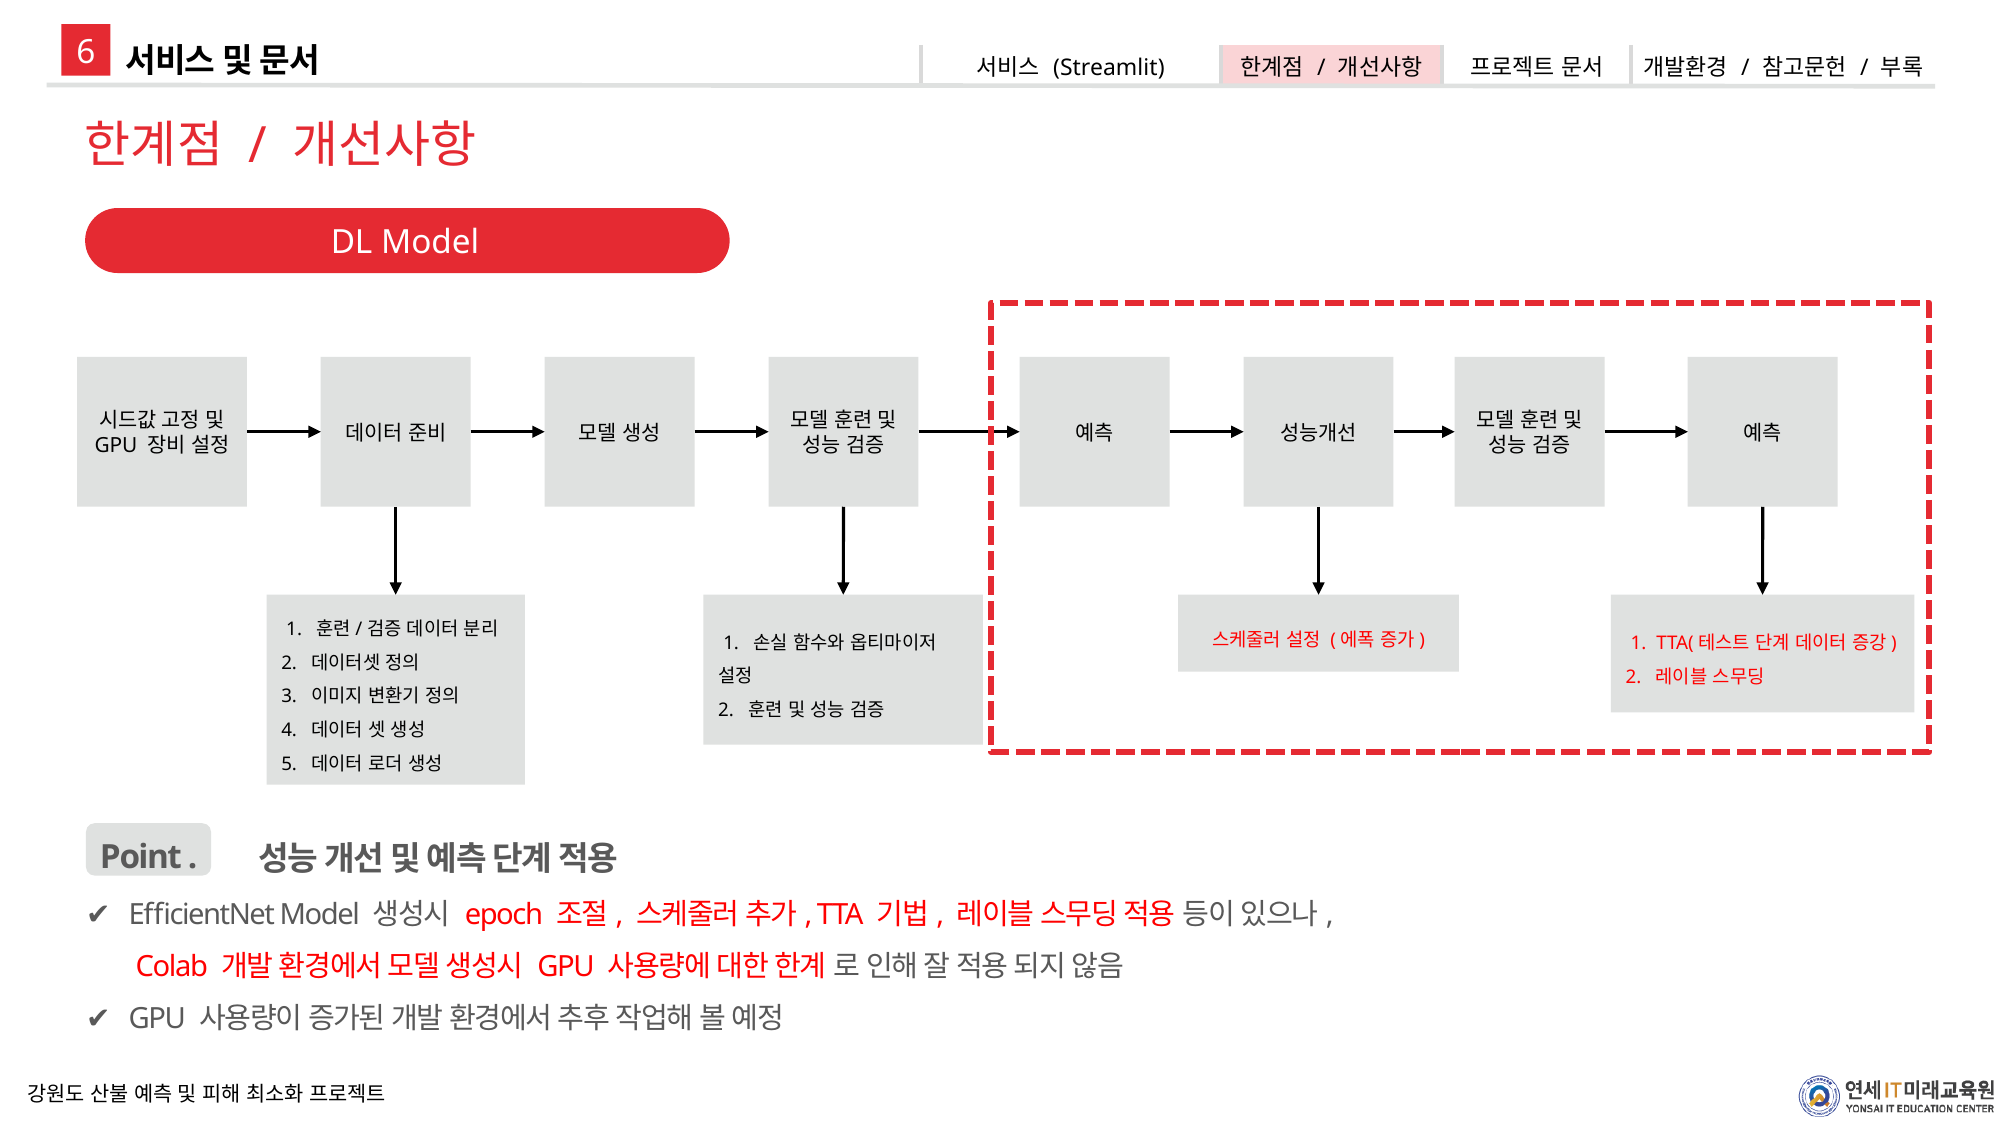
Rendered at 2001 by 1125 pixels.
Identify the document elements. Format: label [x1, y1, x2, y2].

table_header [923, 45, 1219, 83]
text_box [61, 24, 321, 81]
table_header [1223, 45, 1440, 83]
table_header [1633, 45, 1935, 83]
picture [1798, 1075, 2000, 1117]
text_box [85, 208, 730, 273]
table_header [1444, 45, 1629, 83]
text_box [85, 817, 1486, 1038]
text_box [27, 1081, 386, 1107]
text_box [85, 112, 747, 173]
text_box [76, 303, 1930, 786]
